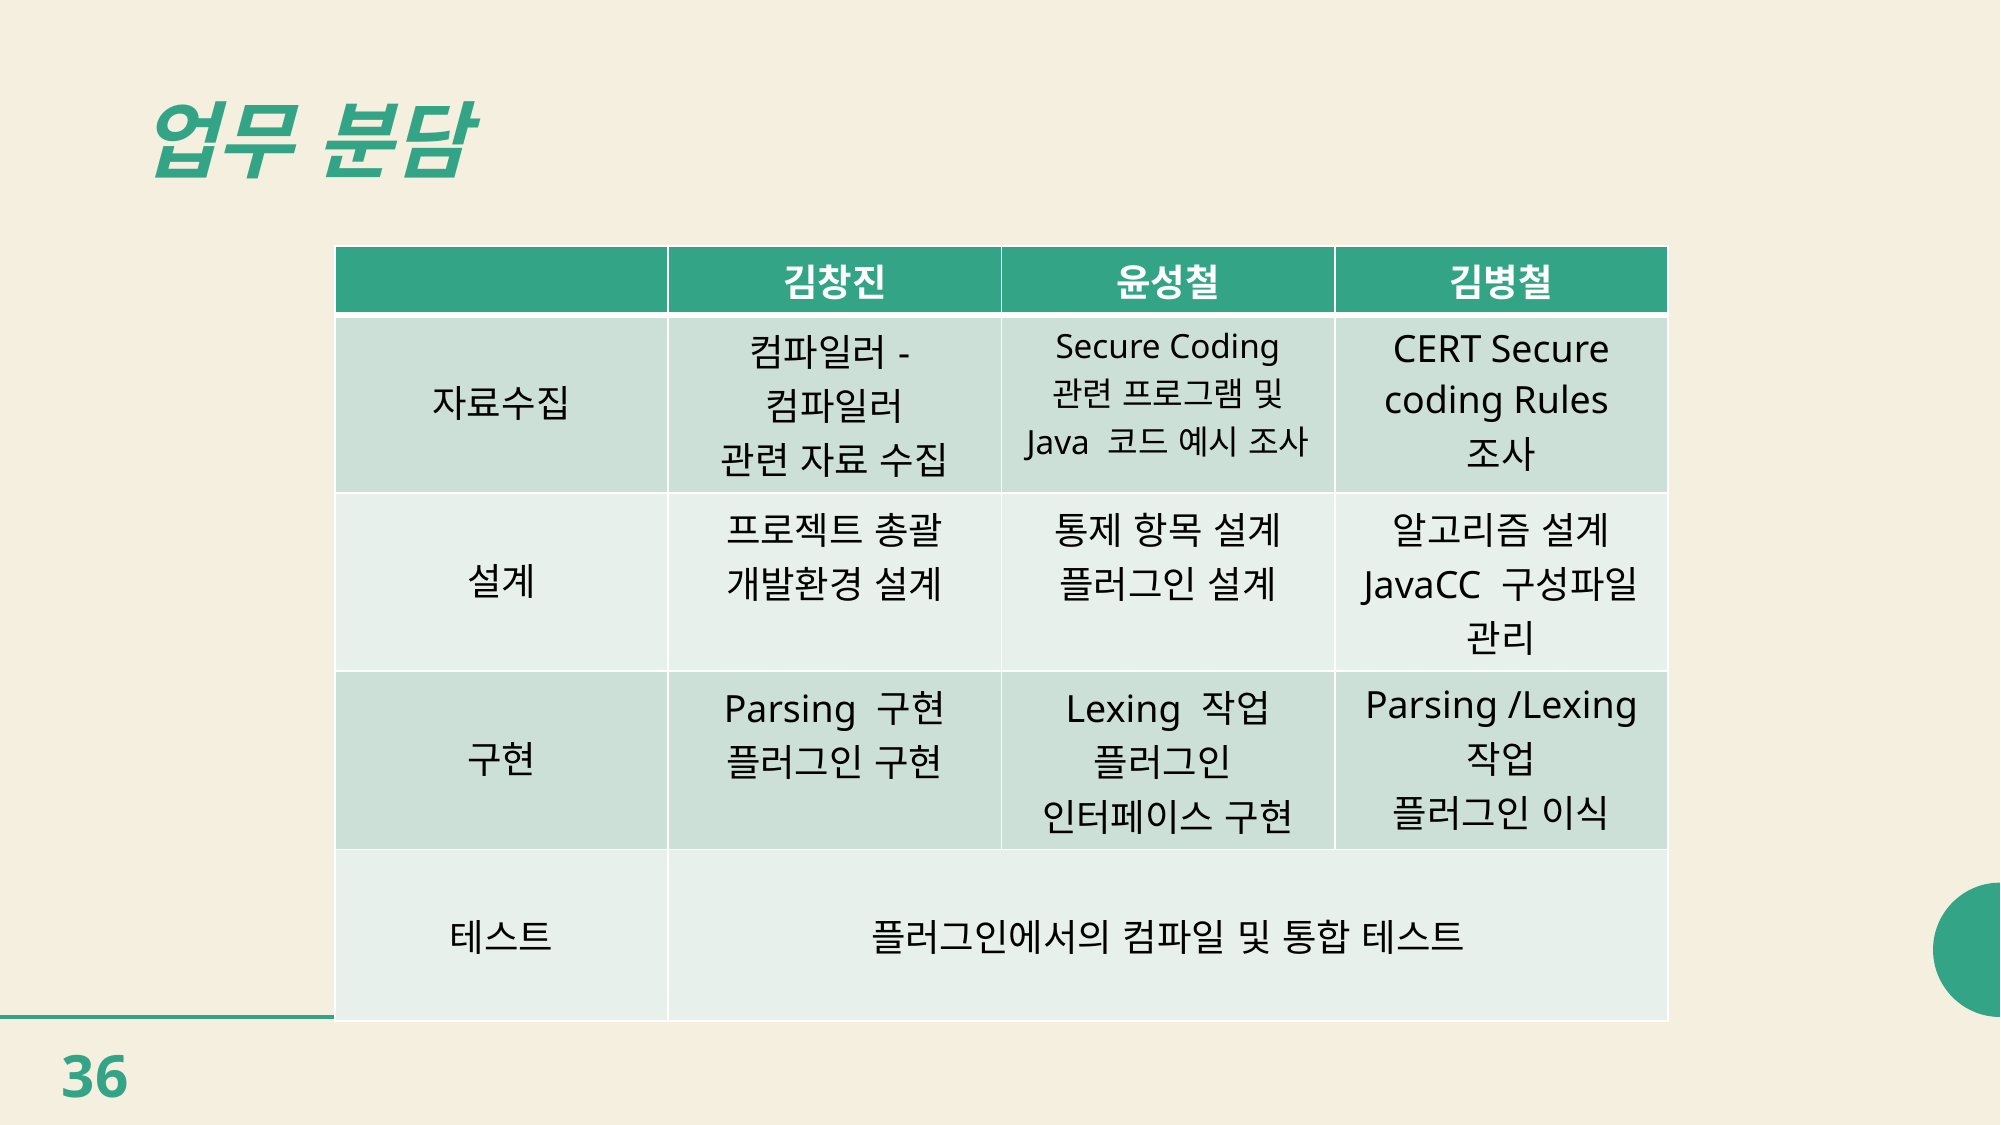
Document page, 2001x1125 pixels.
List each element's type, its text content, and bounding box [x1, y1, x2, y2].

table_cell 구현 [336, 672, 667, 849]
table_cell 설계 [336, 494, 667, 670]
table_cell Parsing /Lexing 작업 플러그인 이식 [1336, 672, 1667, 849]
table_cell 알고리즘 설계 JavaCC 구성파일 관리 [1336, 494, 1667, 670]
table_cell CERT Secure coding Rules 조사 [1336, 318, 1667, 492]
table_cell 프로젝트 총괄 개발환경 설계 [669, 494, 1001, 670]
title 업무 분담 [125, 91, 853, 211]
table_header 김창진 [669, 247, 1001, 312]
table_cell 통제 항목 설계 플러그인 설계 [1002, 494, 1334, 670]
table_header 김병철 [1336, 247, 1667, 312]
table_cell Secure Coding 관련 프로그램 및 Java 코드 예시 조사 [1002, 318, 1334, 492]
table_header 윤성철 [1002, 247, 1334, 312]
table_cell Parsing 구현 플러그인 구현 [669, 672, 1001, 849]
table_header [336, 247, 667, 312]
table_cell 컴파일러-컴파일러 관련 자료 수집 [669, 318, 1001, 492]
table_cell 테스트 [336, 850, 667, 1020]
table_cell 자료수집 [336, 318, 667, 492]
table_cell 플러그인에서의 컴파일 및 통합 테스트 [669, 850, 1667, 1020]
table_cell Lexing 작업 플러그인 인터페이스 구현 [1002, 672, 1334, 849]
text_box 36 [47, 1031, 176, 1117]
